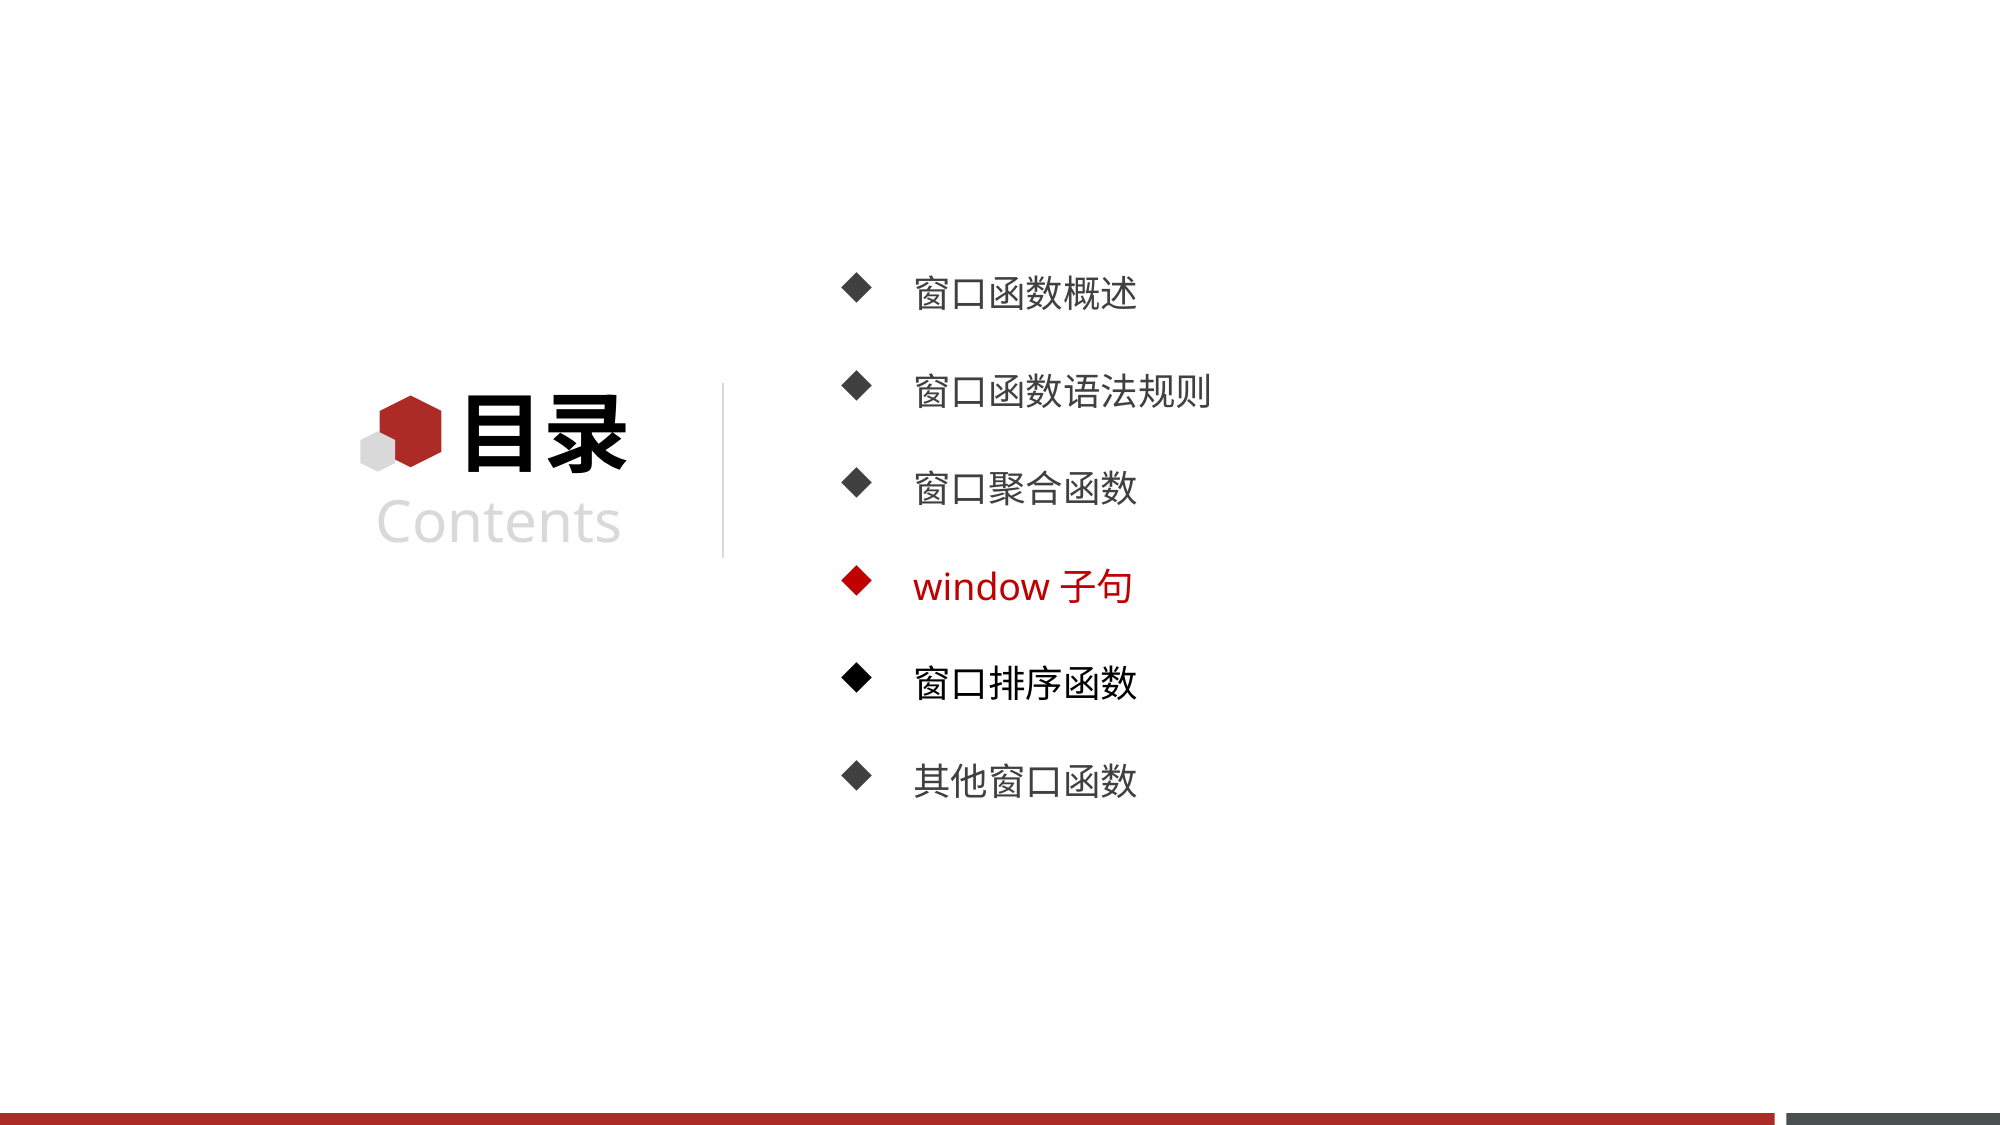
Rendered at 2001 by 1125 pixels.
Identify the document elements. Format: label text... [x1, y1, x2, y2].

list 窗口函数概述 窗口函数语法规则 窗口聚合函数 window子句 窗口排序函数 其他窗口函数 [823, 165, 1804, 864]
